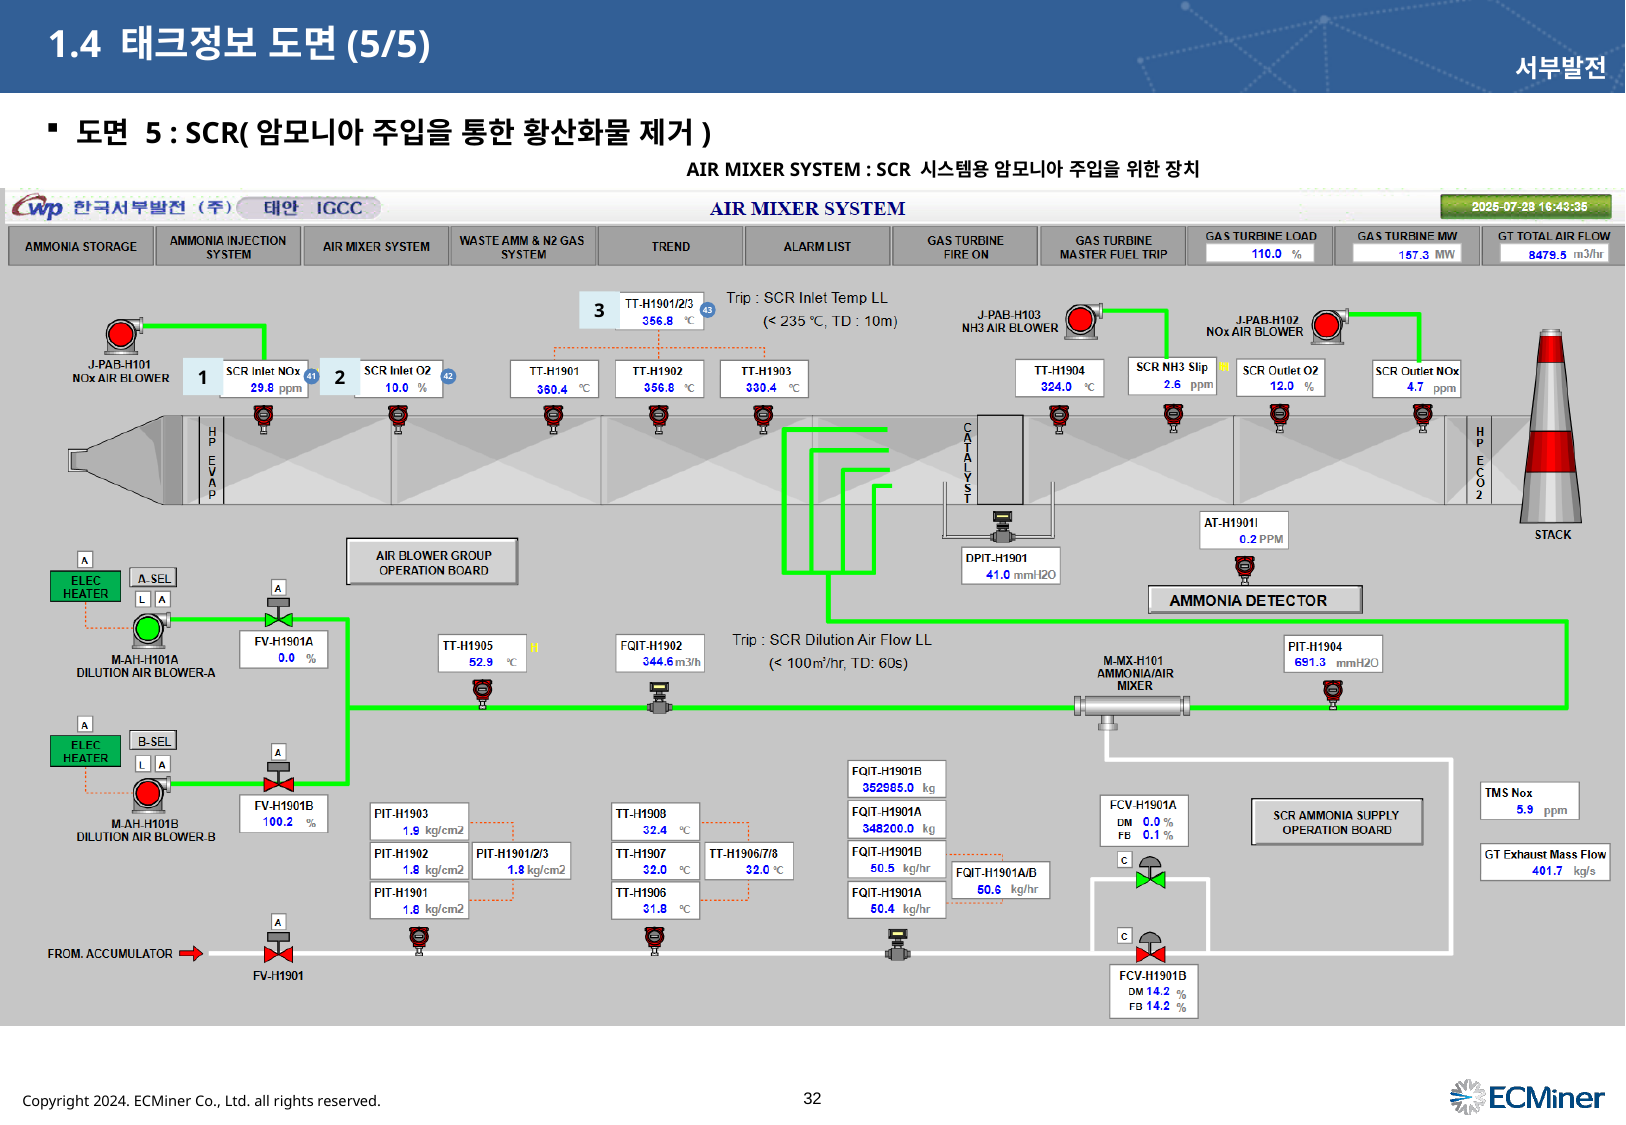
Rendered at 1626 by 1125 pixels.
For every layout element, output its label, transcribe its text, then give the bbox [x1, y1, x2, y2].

picture [0, 188, 1625, 1026]
picture [1450, 1079, 1605, 1115]
title 1.4 태크정보 도면(5/5) [32, 12, 1435, 74]
text_box AIR MIXER SYSTEM : SCR 시스템용 암모니아 주입을 위한 장치 [671, 149, 1485, 187]
list 서부발전 [1137, 44, 1622, 91]
text_box 도면 5 : SCR(암모니아 주입을 통한 황산화물 제거) [34, 93, 1581, 160]
picture [0, 0, 1625, 93]
